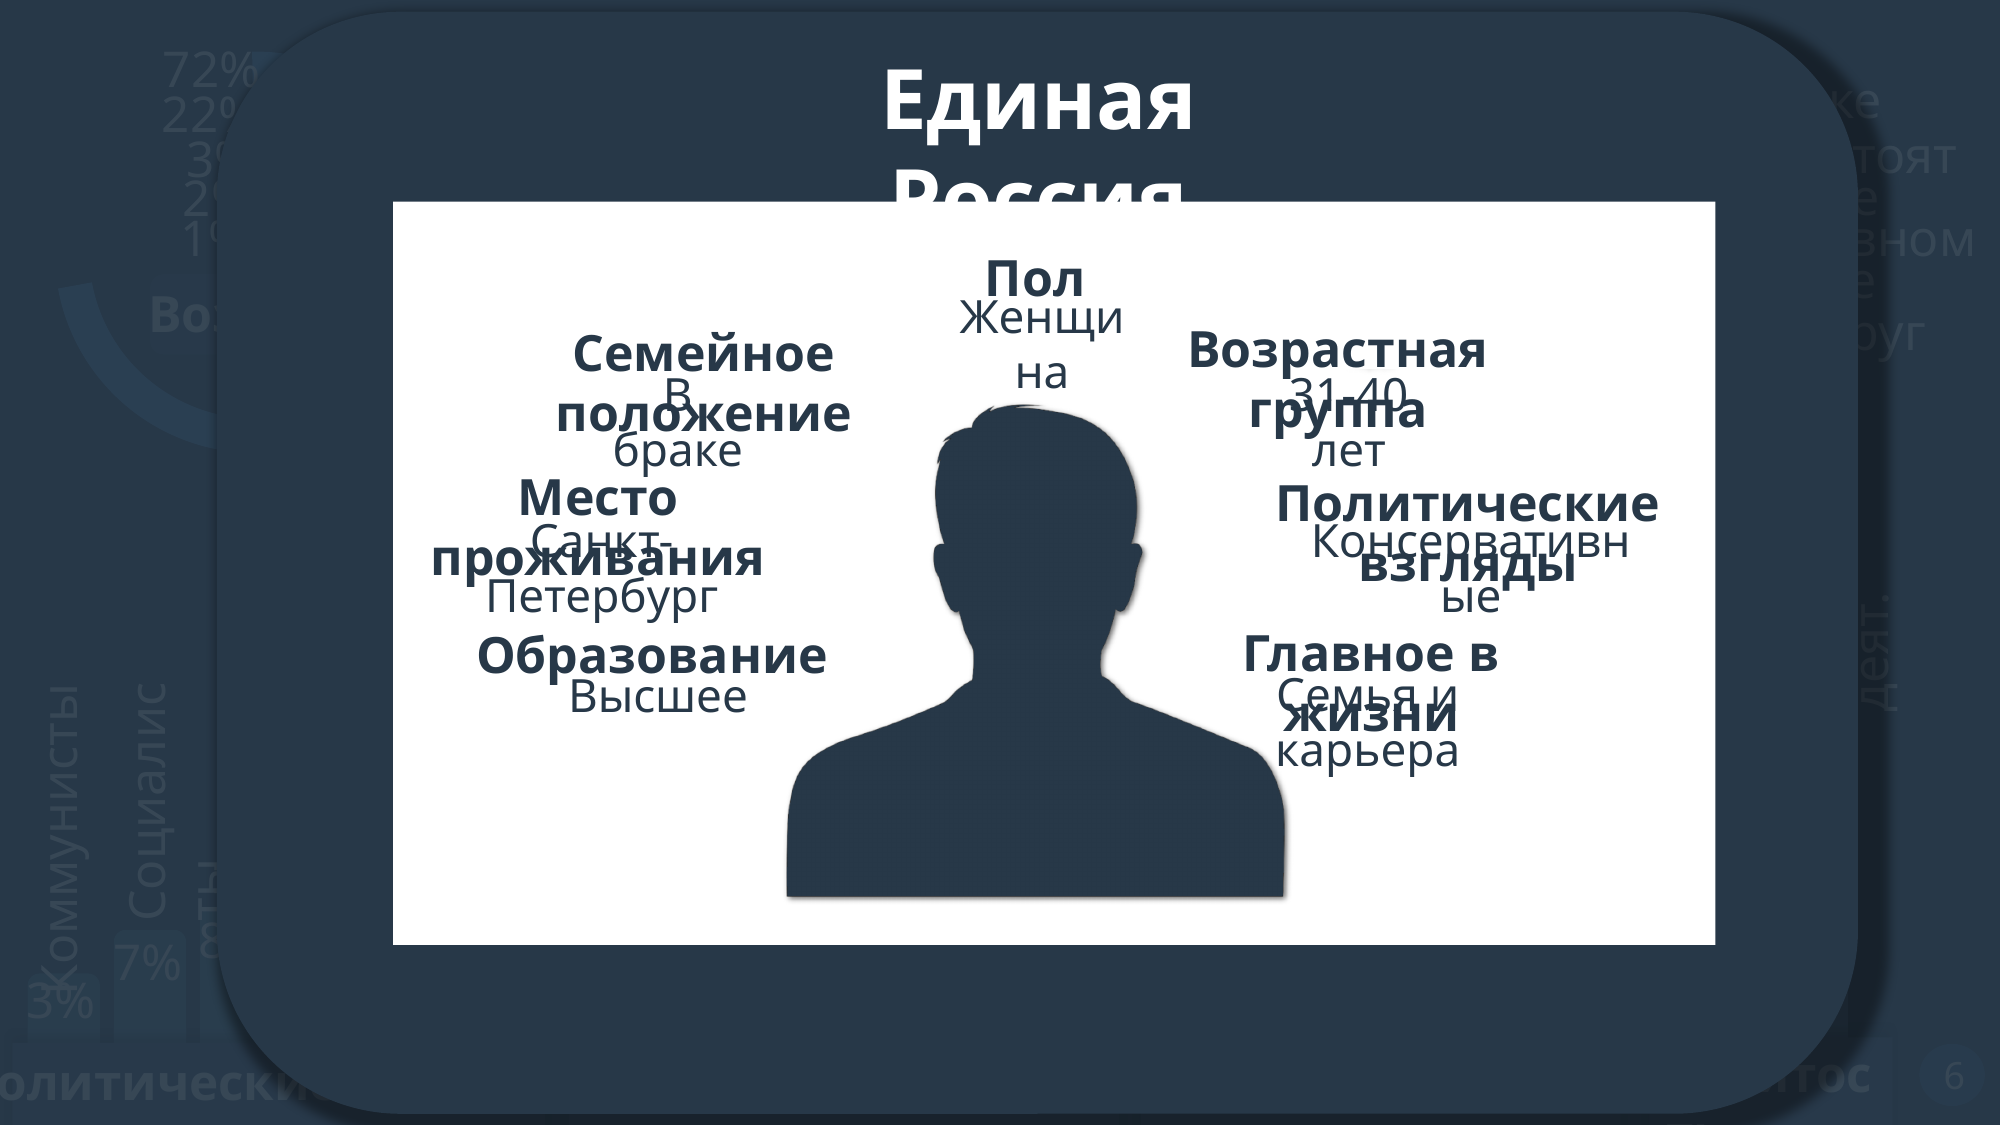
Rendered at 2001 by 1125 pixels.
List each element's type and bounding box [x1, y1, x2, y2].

text_box [0, 0, 2000, 1125]
